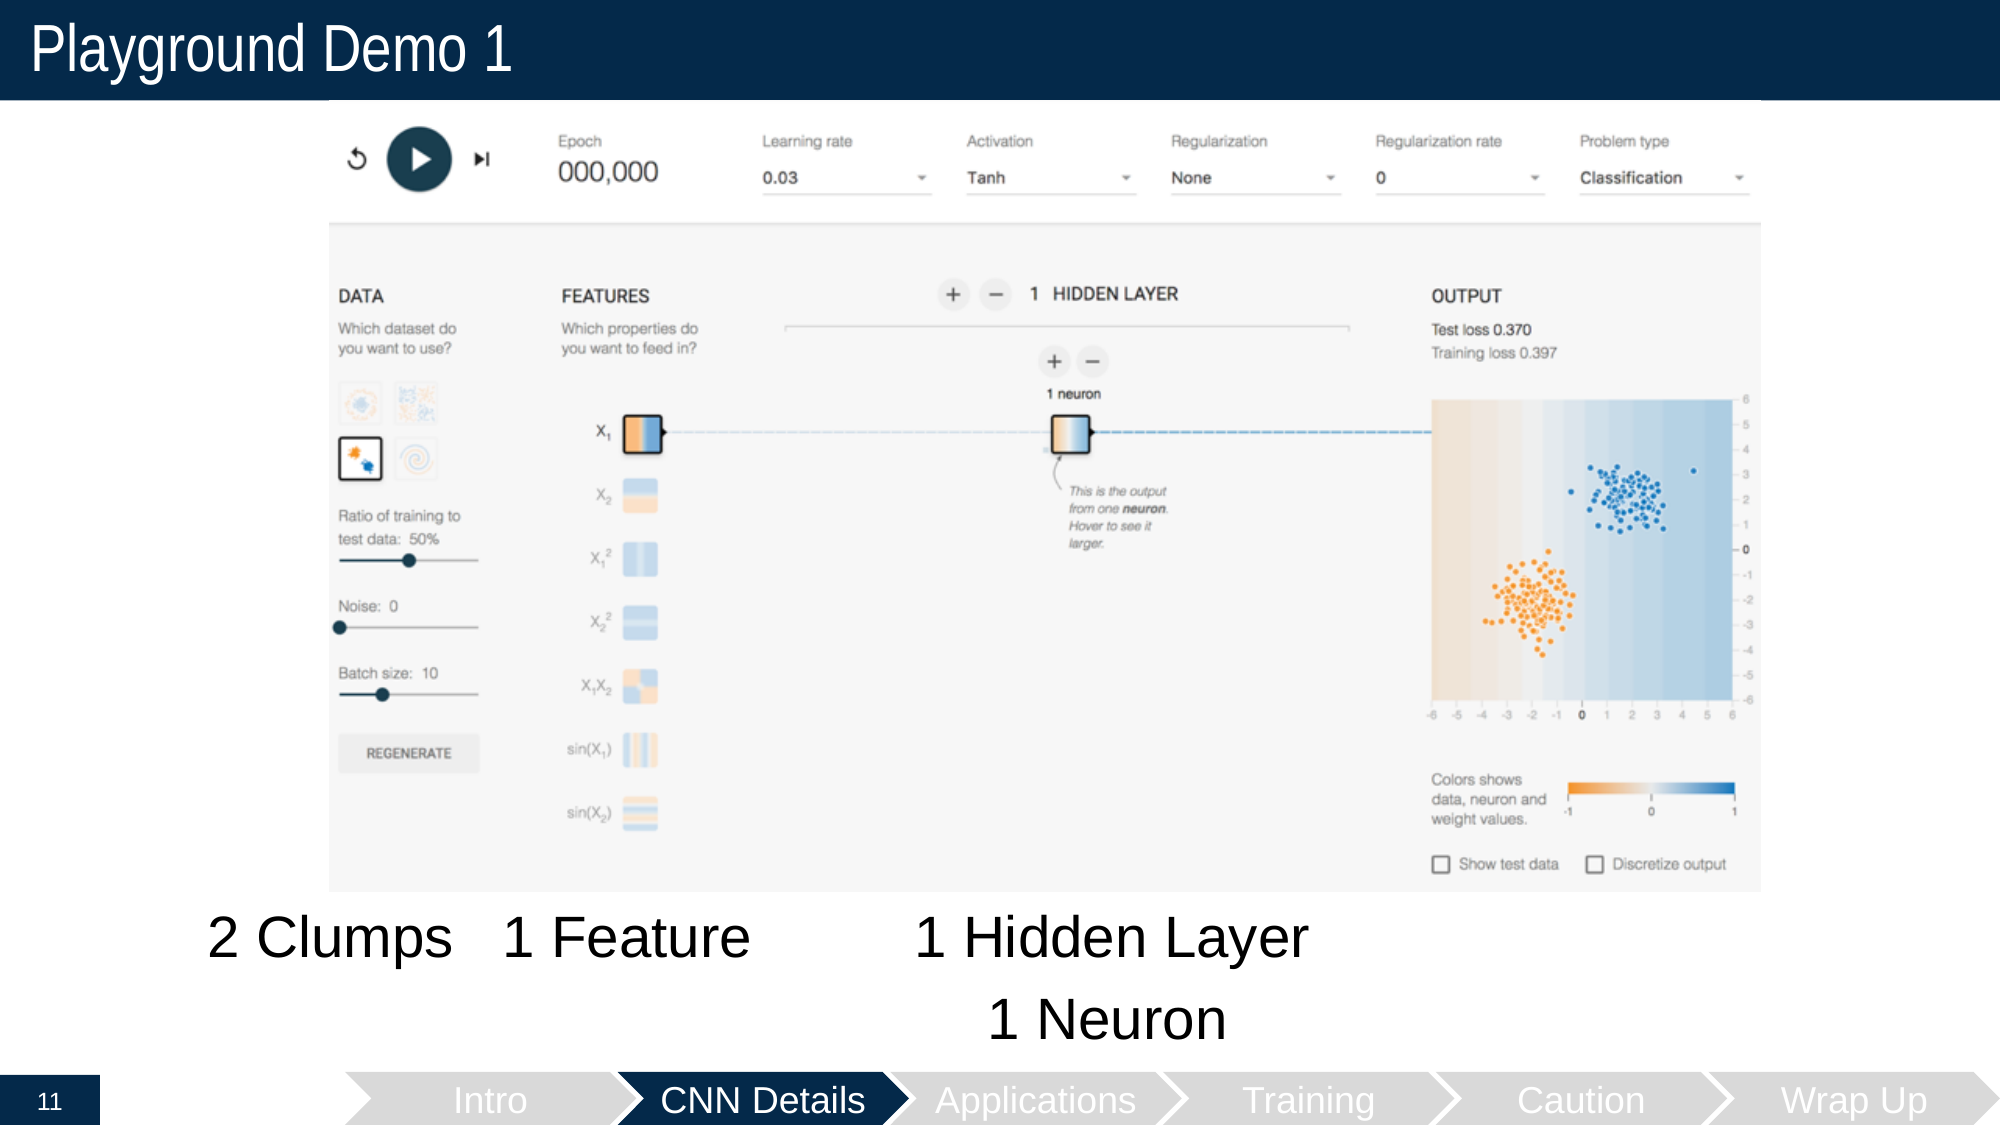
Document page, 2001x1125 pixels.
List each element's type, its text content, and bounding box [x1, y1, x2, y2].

text_box Caution [1435, 1071, 1728, 1125]
picture [328, 100, 1761, 893]
list 2 Clumps 1 Feature 1 Hidden Layer 1 Neuron [192, 891, 1335, 1043]
title Playground Demo 1 [0, 0, 2000, 101]
text_box Wrap Up [1708, 1071, 2000, 1125]
text_box CNN Details [617, 1071, 910, 1125]
slide_number 11 [0, 1074, 100, 1125]
text_box Applications [890, 1071, 1182, 1125]
text_box Intro [344, 1071, 637, 1125]
text_box Training [1162, 1071, 1455, 1125]
